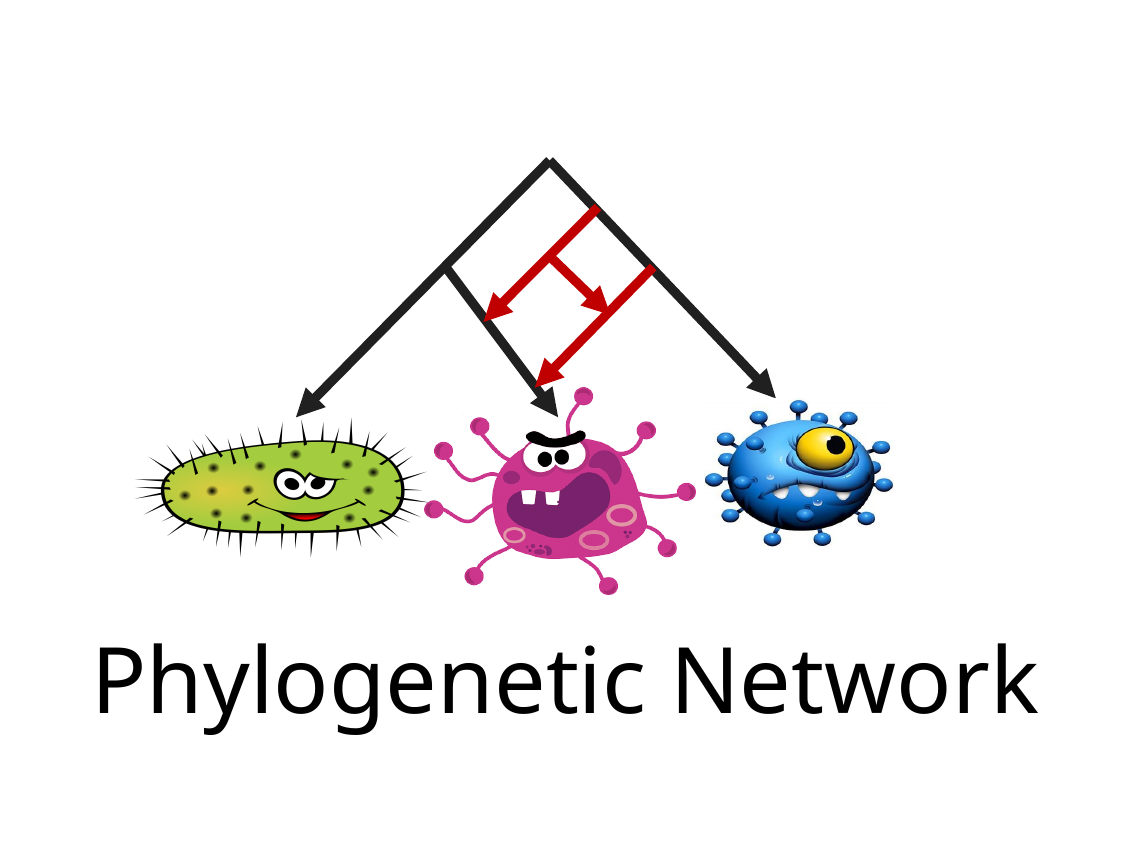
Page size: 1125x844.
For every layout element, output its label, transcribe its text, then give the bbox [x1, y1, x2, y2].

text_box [552, 160, 777, 396]
picture [702, 398, 895, 547]
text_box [534, 266, 654, 386]
text_box Phylogenetic Network [70, 610, 1061, 681]
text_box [445, 266, 529, 386]
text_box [549, 255, 611, 316]
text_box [295, 160, 550, 415]
picture [134, 387, 697, 595]
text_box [483, 206, 599, 323]
